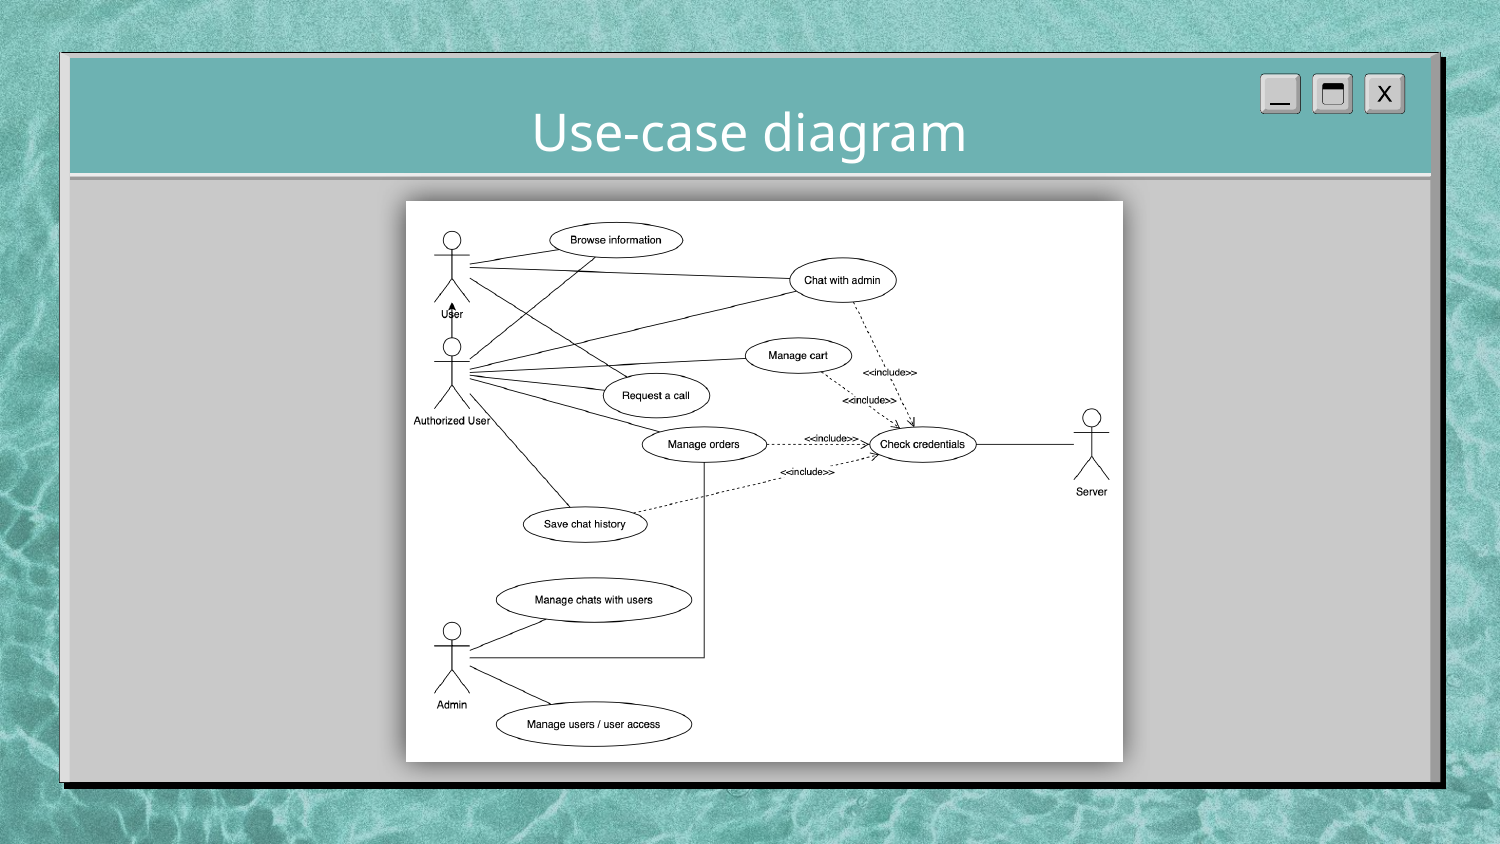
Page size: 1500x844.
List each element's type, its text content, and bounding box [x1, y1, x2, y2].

title Use-case diagram [116, 84, 1383, 168]
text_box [1259, 73, 1406, 115]
picture [406, 201, 1123, 763]
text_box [69, 172, 1431, 181]
text_box [69, 57, 1431, 172]
